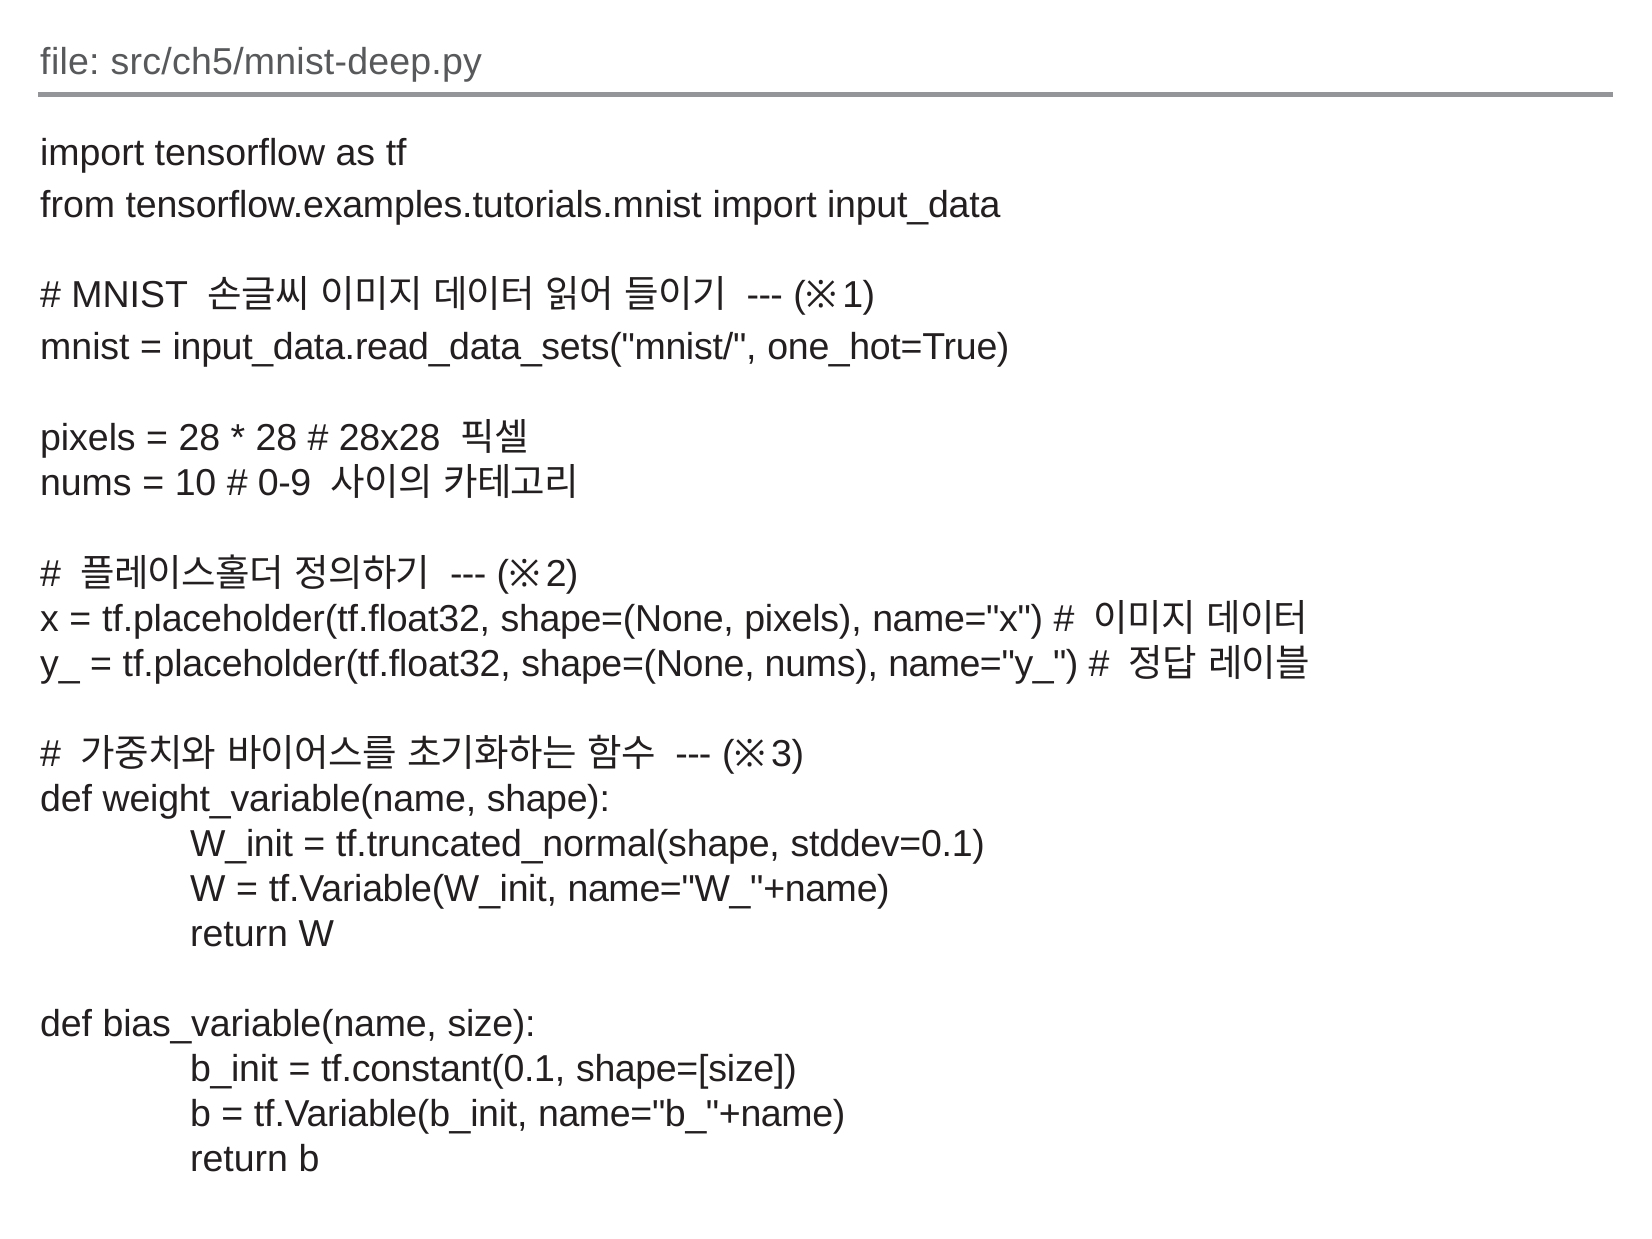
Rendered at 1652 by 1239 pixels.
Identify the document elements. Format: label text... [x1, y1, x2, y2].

text_box file: src/ch5/mnist-deep.py import tensorflow as tf from tensorflow.examples.tutorials.mnist import input_data # MNIST 손글씨 이미지 데이터 읽어 들이기 --- (※1) mnist = input_data.read_data_sets("mnist/", one_hot=True) pixels = 28 * 28 # 28x28 픽셀 nums = 10 # 0-9 사이의 카테고리 # 플레이스홀더 정의하기 --- (※2) x = tf.placeholder(tf.float32, shape=(None, pixels), name="x") # 이미지 데이터 y_ = tf.placeholder(tf.float32, shape=(None, nums), name="y_") # 정답 레이블 # 가중치와 바이어스를 초기화하는 함수 --- (※3) def weight_variable(name, shape): W_init = tf.truncated_normal(shape, stddev=0.1) W = tf.Variable(W_init, name="W_"+name) return W def bias_variable(name, size): b_init = tf.constant(0.1, shape=[size]) b = tf.Variable(b_init, name="b_"+name) return b [38, 36, 1639, 1180]
